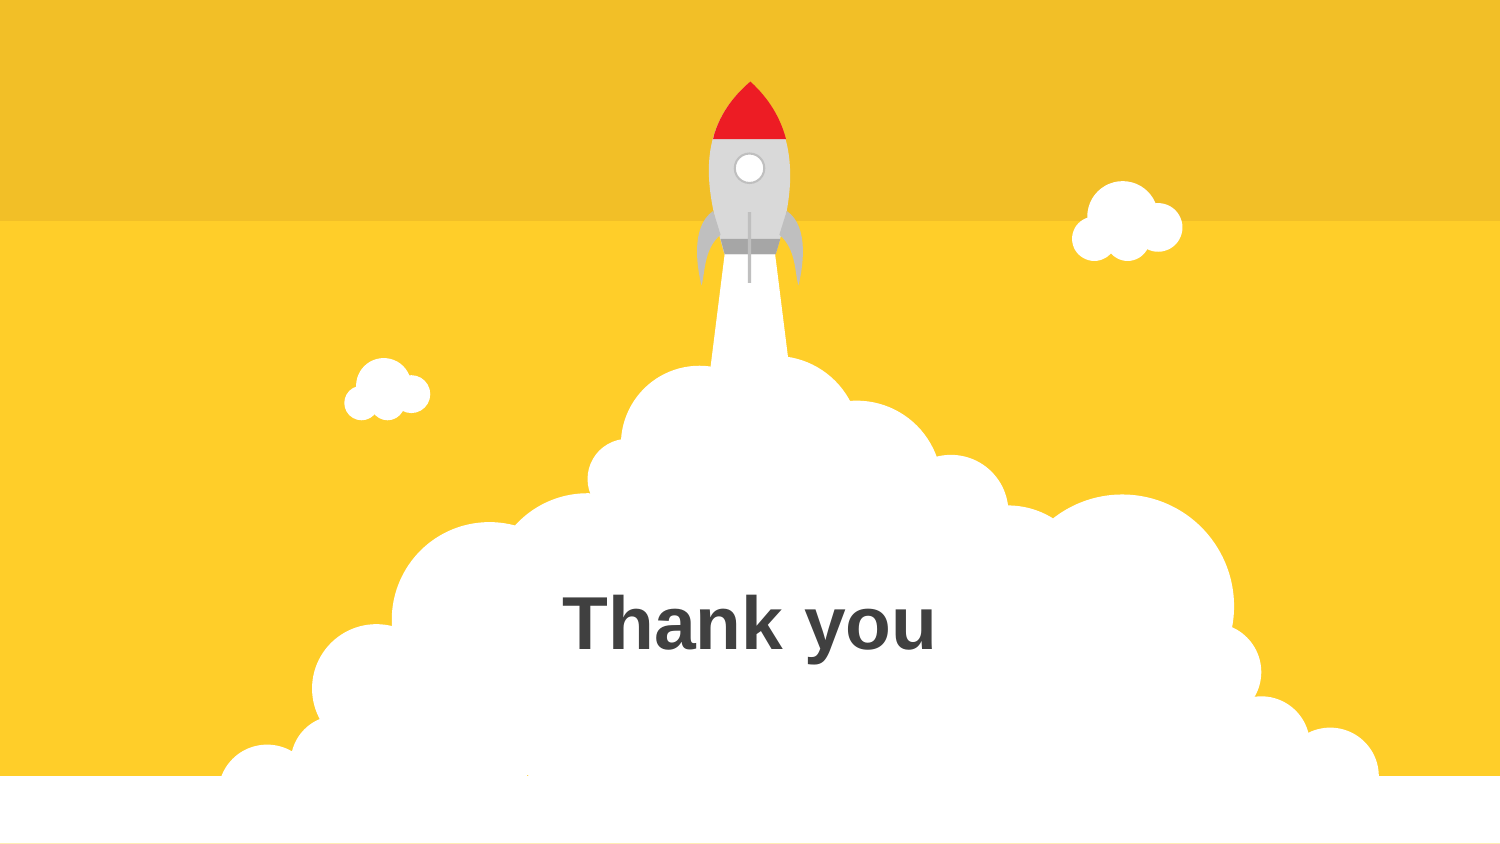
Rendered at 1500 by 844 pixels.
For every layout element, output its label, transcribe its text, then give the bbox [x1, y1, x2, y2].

list Thank you [0, 571, 1500, 667]
